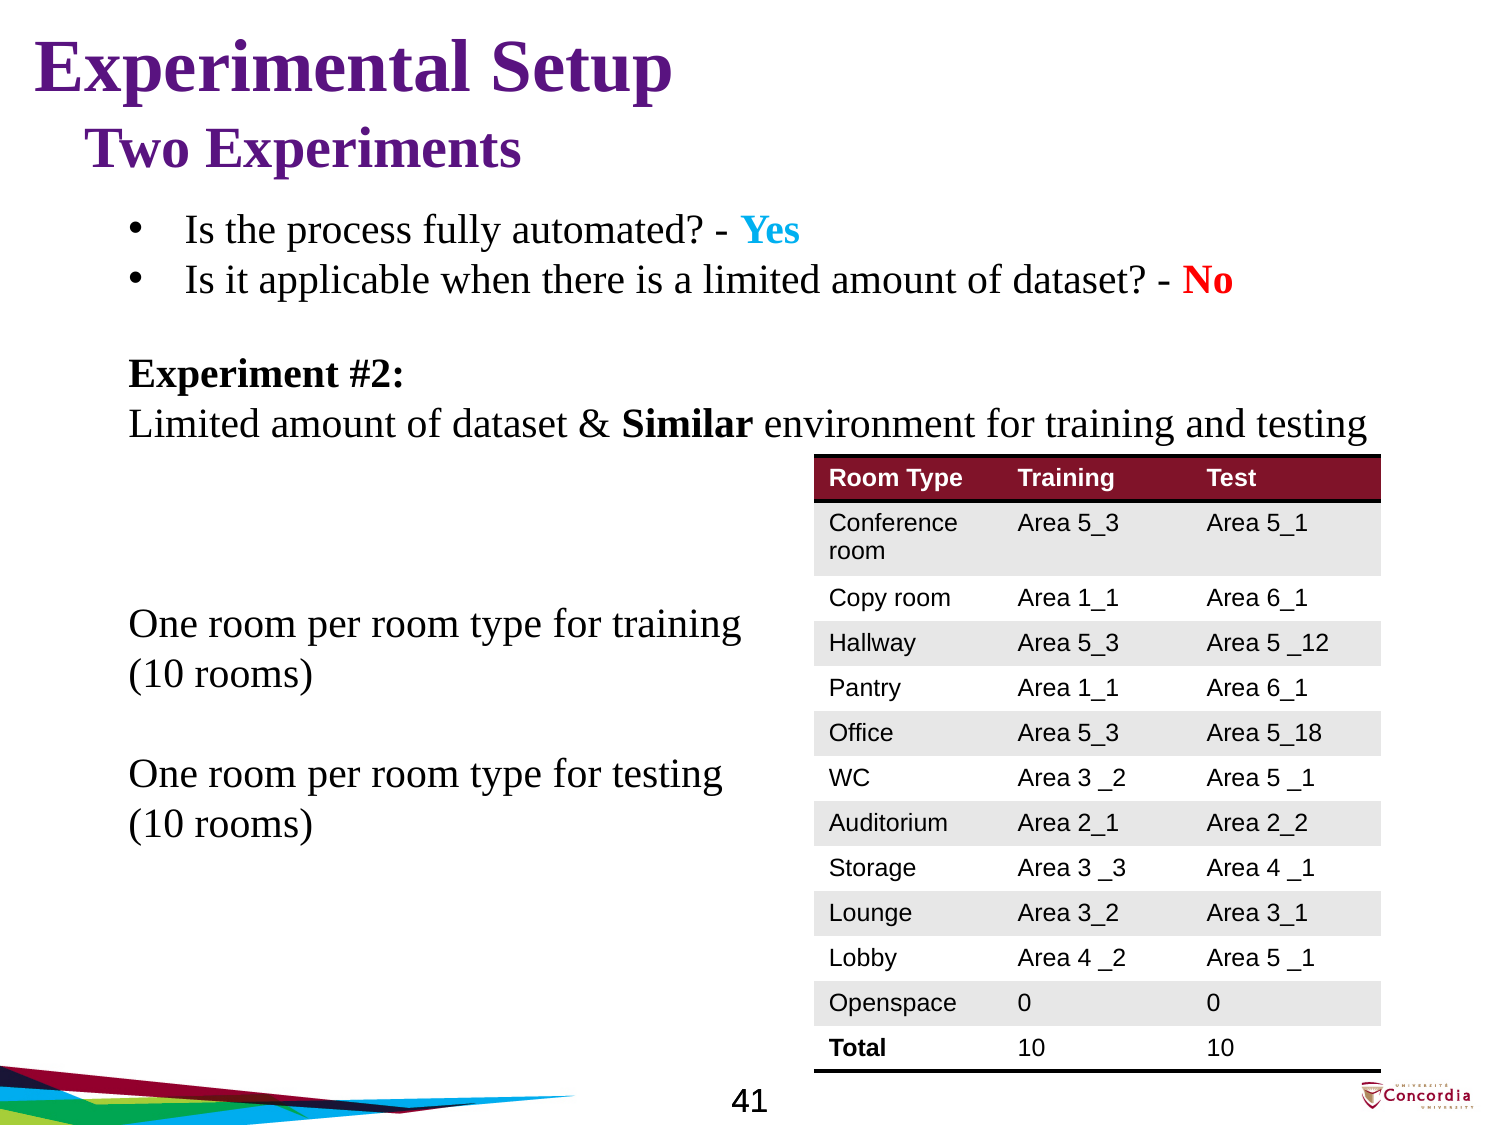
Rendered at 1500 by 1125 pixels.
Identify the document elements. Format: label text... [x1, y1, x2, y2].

text_box Two Experiments [70, 101, 1381, 190]
table_cell Area 6_1 [1192, 576, 1381, 621]
table_cell Pantry [814, 666, 1003, 711]
table_cell Area 5_3 [1003, 503, 1192, 576]
table_cell Area 3 _3 [1003, 846, 1192, 891]
table_cell Area 1_1 [1003, 576, 1192, 621]
table_cell Area 4 _1 [1192, 846, 1381, 891]
text_box Experimental Setup [19, 8, 1331, 97]
table_cell Area 5_1 [1192, 503, 1381, 576]
table_cell Conference room [814, 503, 1003, 576]
table_cell Area 5_3 [1003, 621, 1192, 666]
table_header Training [1003, 458, 1192, 499]
table_cell Storage [814, 846, 1003, 891]
text_box Experiment #2: Limited amount of dataset & Similar environment for training and testing One room per room type for training (10 rooms) One room per room type for testing (10 rooms) [113, 338, 1478, 1039]
table_cell Lobby [814, 936, 1003, 981]
table_cell Area 5_3 [1003, 711, 1192, 756]
table_cell Area 1_1 [1003, 666, 1192, 711]
table_cell 0 [1192, 981, 1381, 1026]
table_header Test [1192, 458, 1381, 499]
table_cell Area 5 _1 [1192, 756, 1381, 801]
text_box Is the process fully automated? - Yes Is it applicable when there is a limited amount of dataset? - No [113, 194, 1280, 310]
table_cell Copy room [814, 576, 1003, 621]
table_cell Hallway [814, 621, 1003, 666]
table_cell 10 [1192, 1026, 1381, 1069]
table_cell Area 2_1 [1003, 801, 1192, 846]
table_cell Area 4 _2 [1003, 936, 1192, 981]
table_cell Area 3 _2 [1003, 756, 1192, 801]
table_header Room Type [814, 458, 1003, 499]
picture [0, 0, 1500, 1125]
table_cell WC [814, 756, 1003, 801]
table_cell Auditorium [814, 801, 1003, 846]
table_cell Area 3_1 [1192, 891, 1381, 936]
table_cell Area 5 _1 [1192, 936, 1381, 981]
table_cell Openspace [814, 981, 1003, 1026]
table_cell Area 5 _12 [1192, 621, 1381, 666]
table_cell 10 [1003, 1026, 1192, 1069]
table_cell Area 2_2 [1192, 801, 1381, 846]
table_cell Area 6_1 [1192, 666, 1381, 711]
table_cell Total [814, 1026, 1003, 1069]
table_cell 0 [1003, 981, 1192, 1026]
table_cell Office [814, 711, 1003, 756]
table_cell Lounge [814, 891, 1003, 936]
table_cell Area 5_18 [1192, 711, 1381, 756]
table_cell Area 3_2 [1003, 891, 1192, 936]
